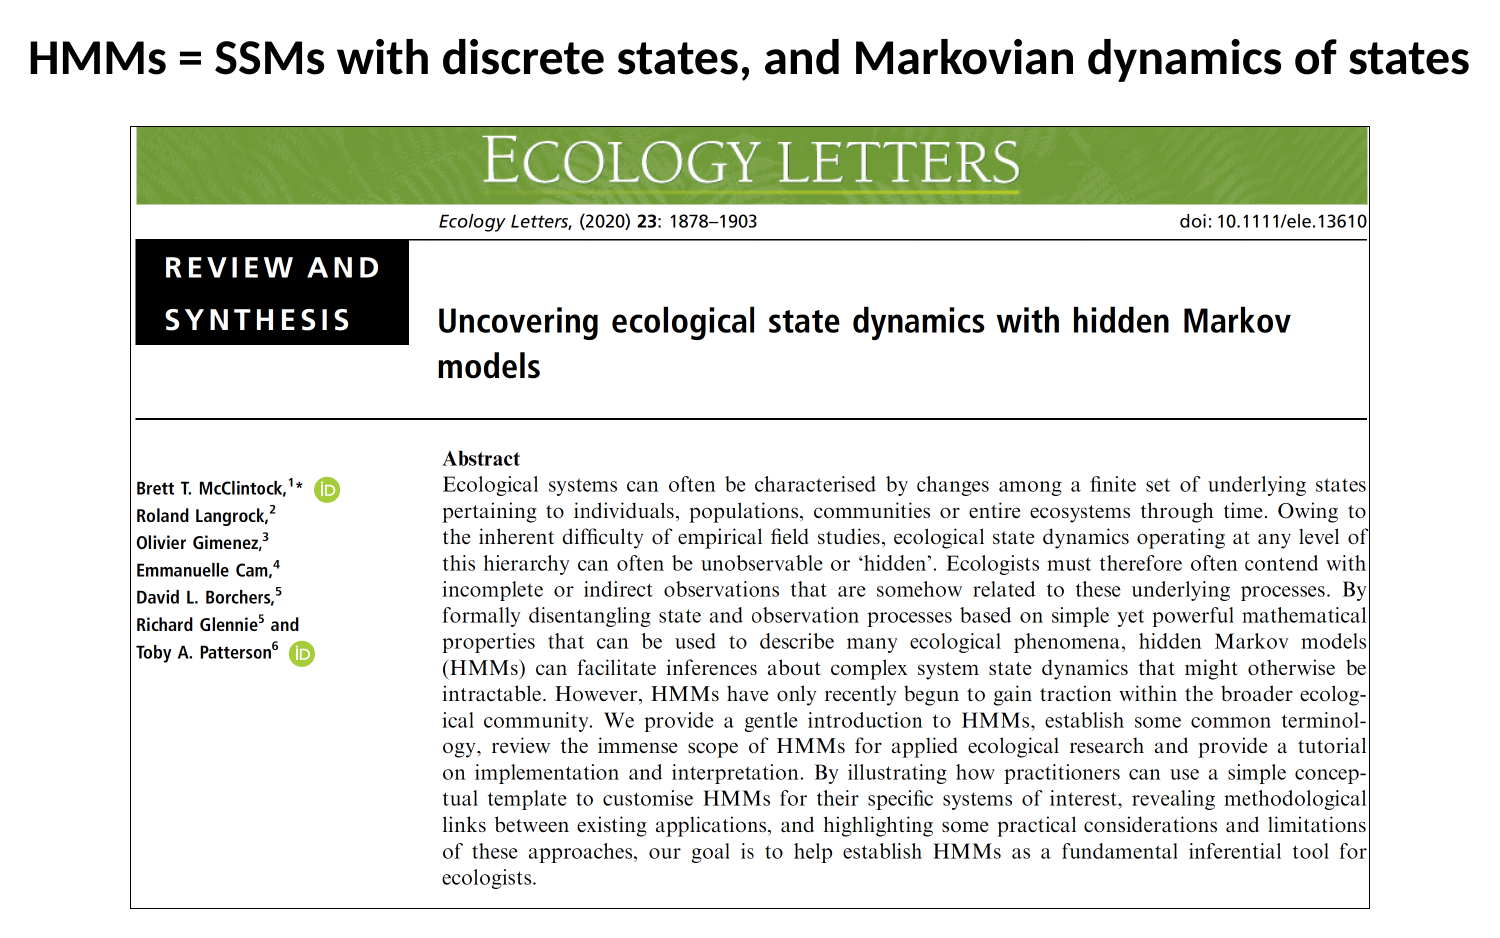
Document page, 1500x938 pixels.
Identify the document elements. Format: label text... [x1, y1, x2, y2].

text_box HMMs = SSMs with discrete states, and Markovian dynamics of states [13, 17, 1500, 93]
picture [129, 126, 1371, 909]
